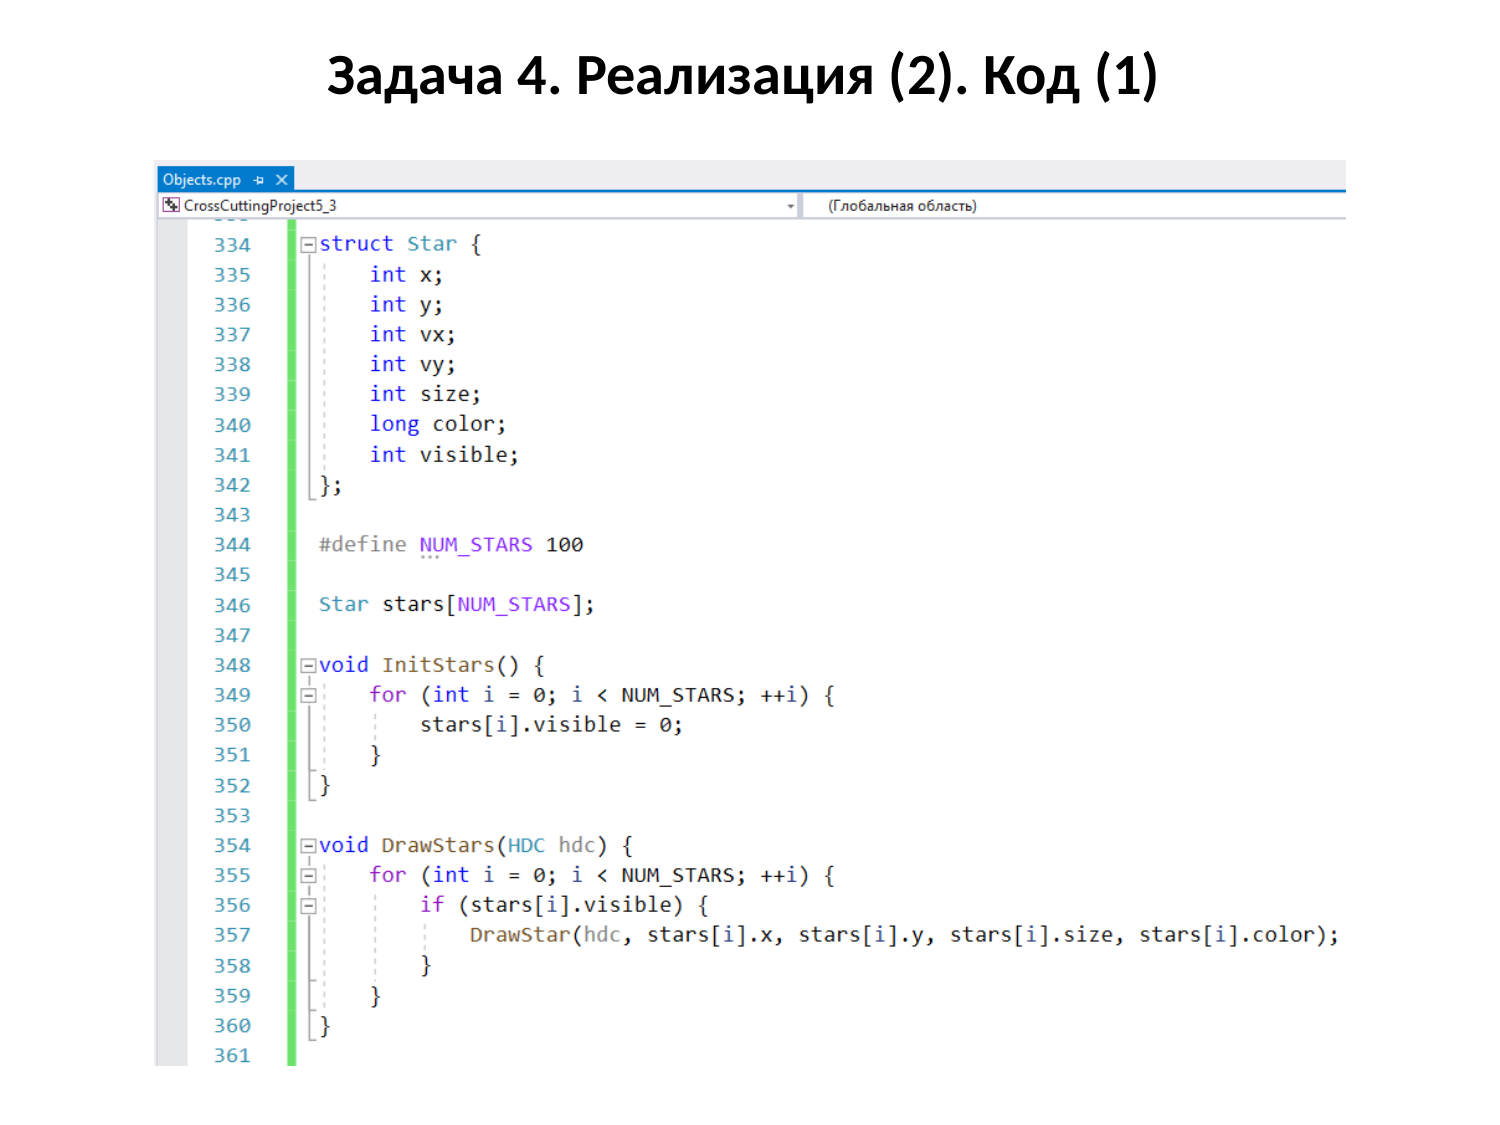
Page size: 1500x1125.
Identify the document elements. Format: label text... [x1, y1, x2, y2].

title Задача 4. Реализация (2). Код (1) [29, 19, 1459, 124]
picture [153, 160, 1347, 1067]
